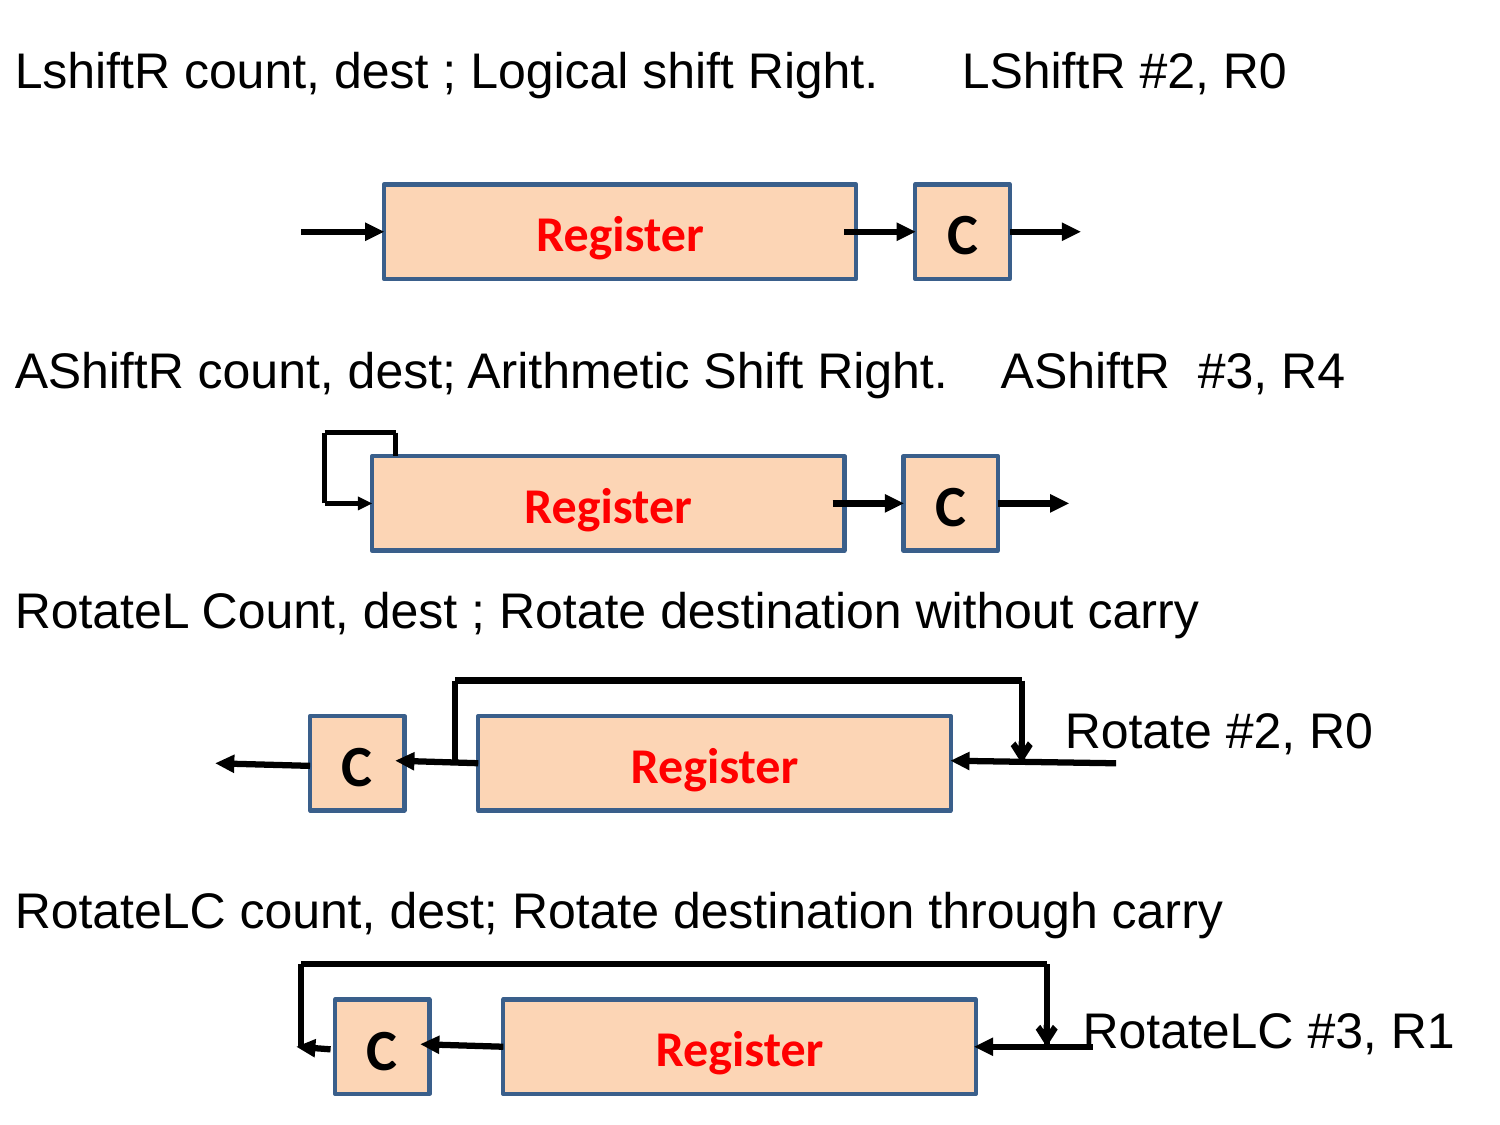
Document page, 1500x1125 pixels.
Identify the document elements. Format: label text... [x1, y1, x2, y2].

text_box Register [382, 182, 858, 281]
text_box C [308, 714, 407, 813]
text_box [215, 762, 311, 767]
text_box C [913, 182, 1012, 281]
text_box Register [501, 1055, 978, 1096]
text_box C [333, 1055, 432, 1096]
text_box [300, 963, 1047, 1047]
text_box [950, 760, 1016, 764]
text_box Register [370, 454, 847, 553]
text_box C [901, 454, 1000, 553]
text_box LshiftR count, dest ; Logical shift Right. LShiftR #2, R0 AShiftR count, dest; Arithmetic Shift Right. AShiftR #3, R4 RotateL Count, dest ; Rotate destination without carry Rotate #2, R0 RotateLC count, dest; Rotate destination through carry RotateLC #3, R1 [0, 30, 1471, 1066]
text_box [395, 760, 450, 764]
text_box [458, 760, 479, 764]
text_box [1027, 760, 1117, 764]
text_box Register [476, 714, 953, 813]
